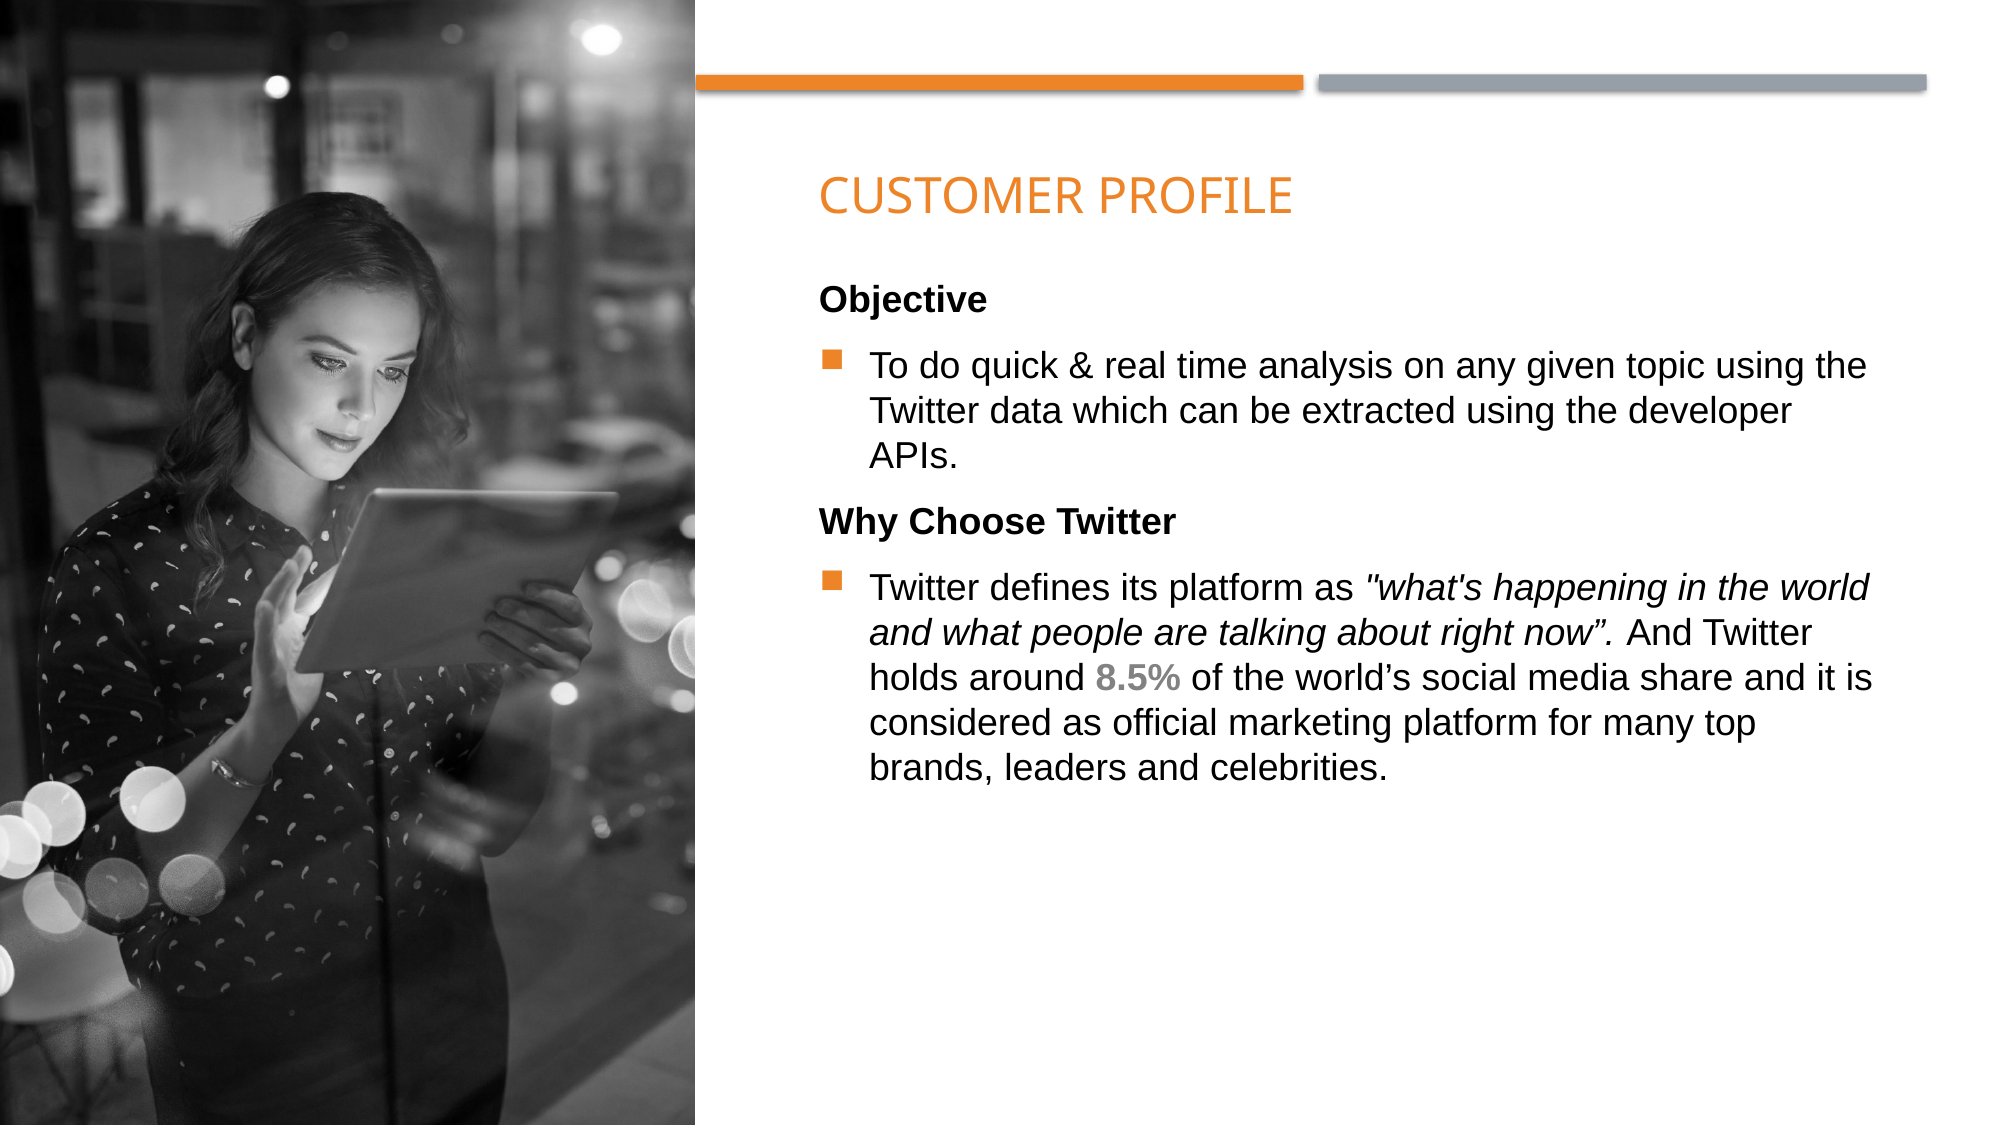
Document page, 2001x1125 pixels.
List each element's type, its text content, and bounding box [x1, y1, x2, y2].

picture [0, 0, 695, 1125]
title Customer Profile [803, 116, 1895, 232]
list Objective To do quick & real time analysis on any given topic using the Twitter data which can be extracted using the developer APIs. Why Choose Twitter Twitter defines its platform as "what's happening in the world and what people are talking about right now”. And Twitter holds around 8.5% of the world’s social media share and it is considered as official marketing platform for many top brands, leaders and celebrities. [803, 267, 1895, 958]
